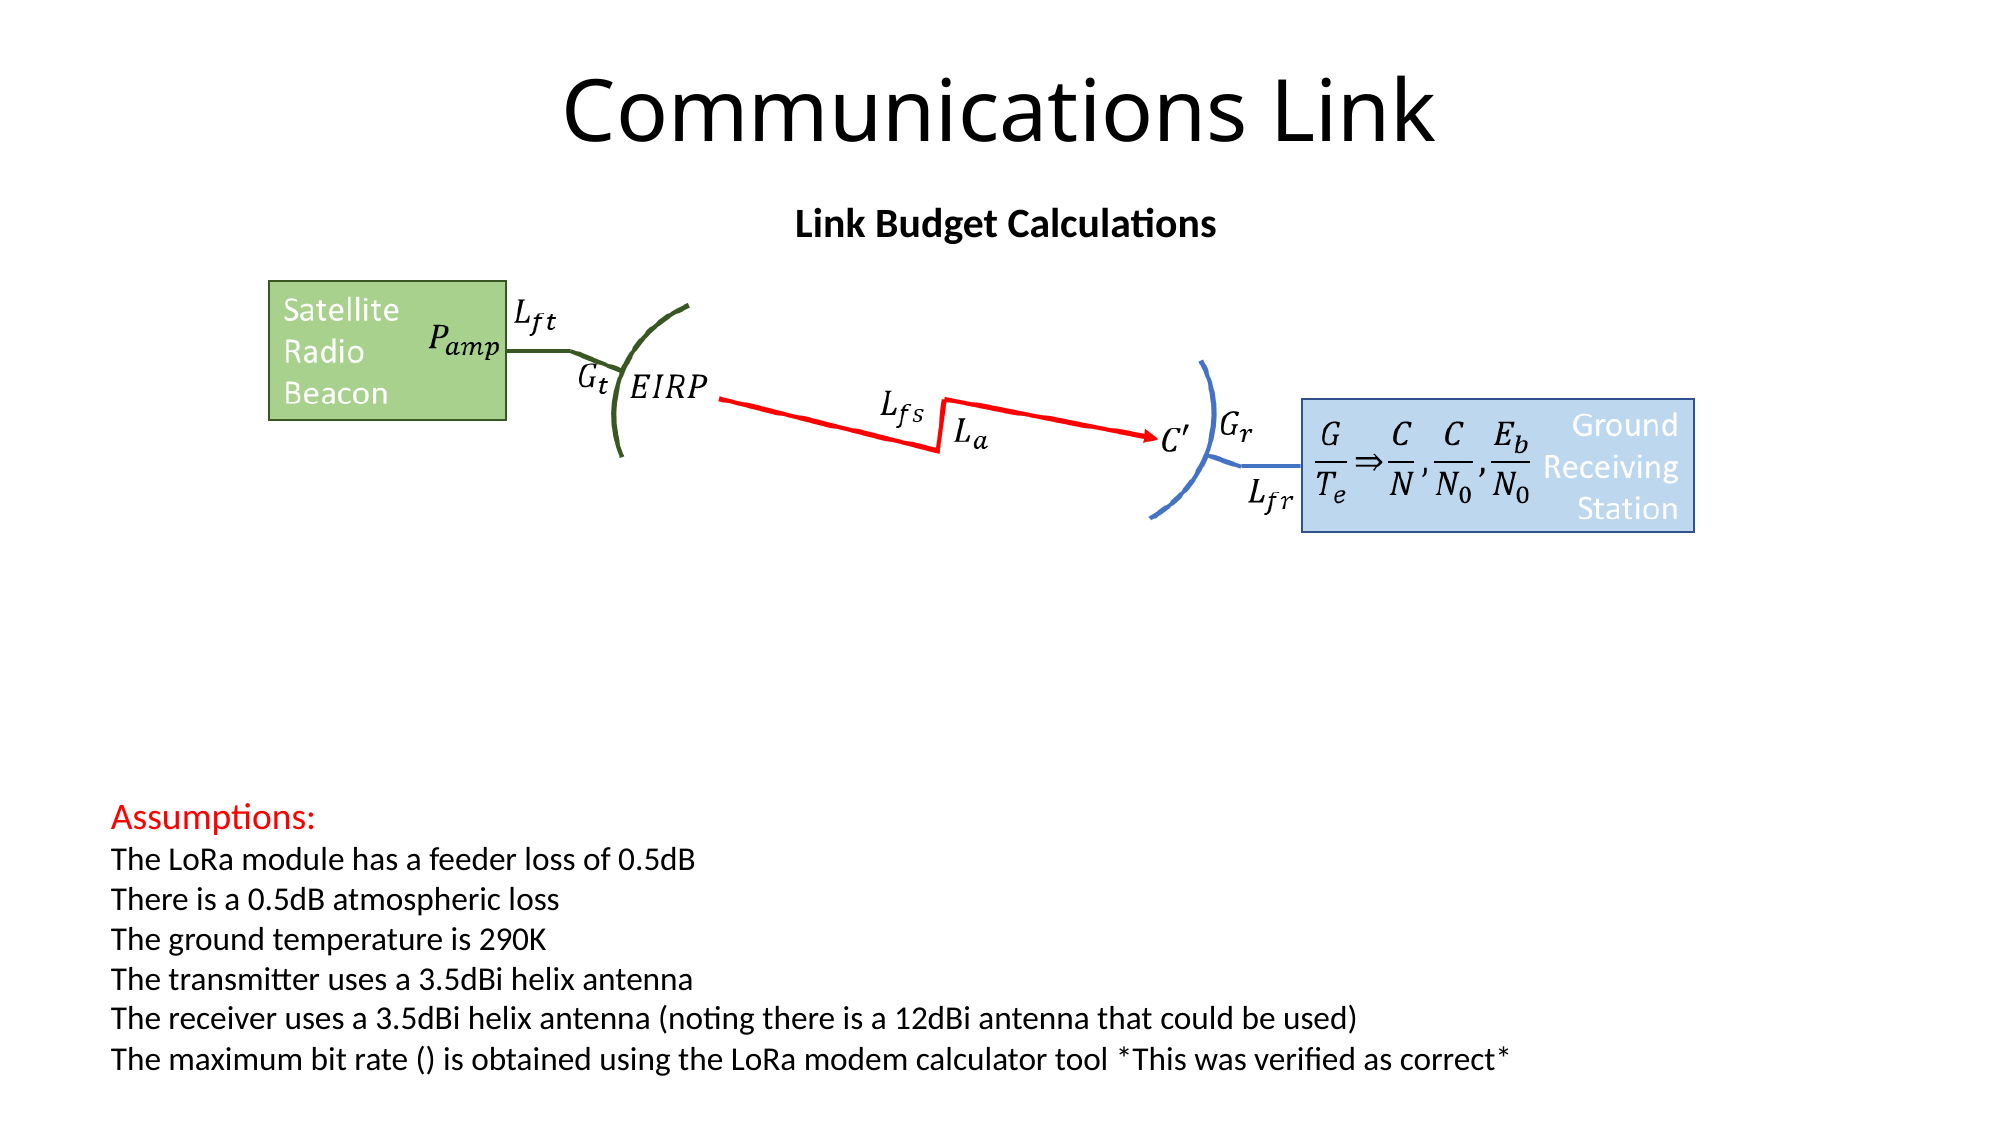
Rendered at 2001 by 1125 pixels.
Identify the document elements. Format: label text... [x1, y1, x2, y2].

picture [261, 274, 1708, 595]
text_box Link Budget Calculations [76, 188, 1936, 254]
title Communications Link [137, 59, 1863, 169]
